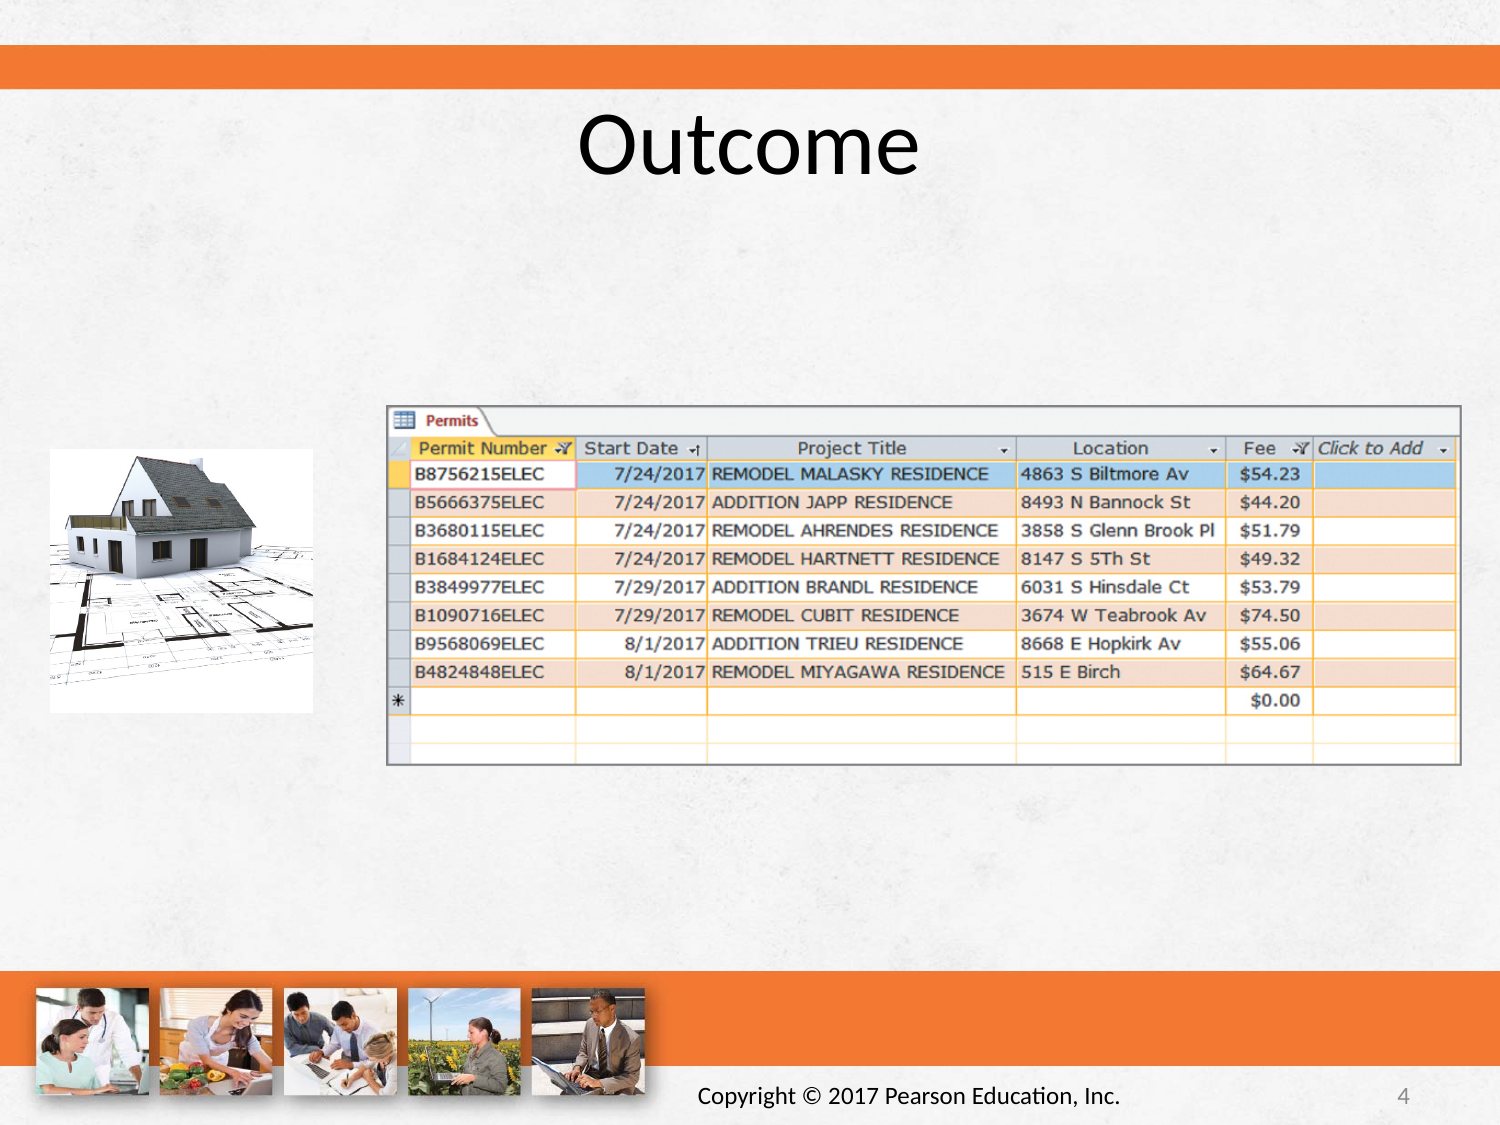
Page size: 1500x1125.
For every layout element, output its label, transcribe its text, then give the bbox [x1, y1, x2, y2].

slide_number 4 [1074, 1065, 1425, 1125]
title Outcome [99, 49, 1401, 226]
footer Copyright © 2017 Pearson Education, Inc. [650, 1064, 1175, 1125]
picture [0, 0, 1500, 1125]
